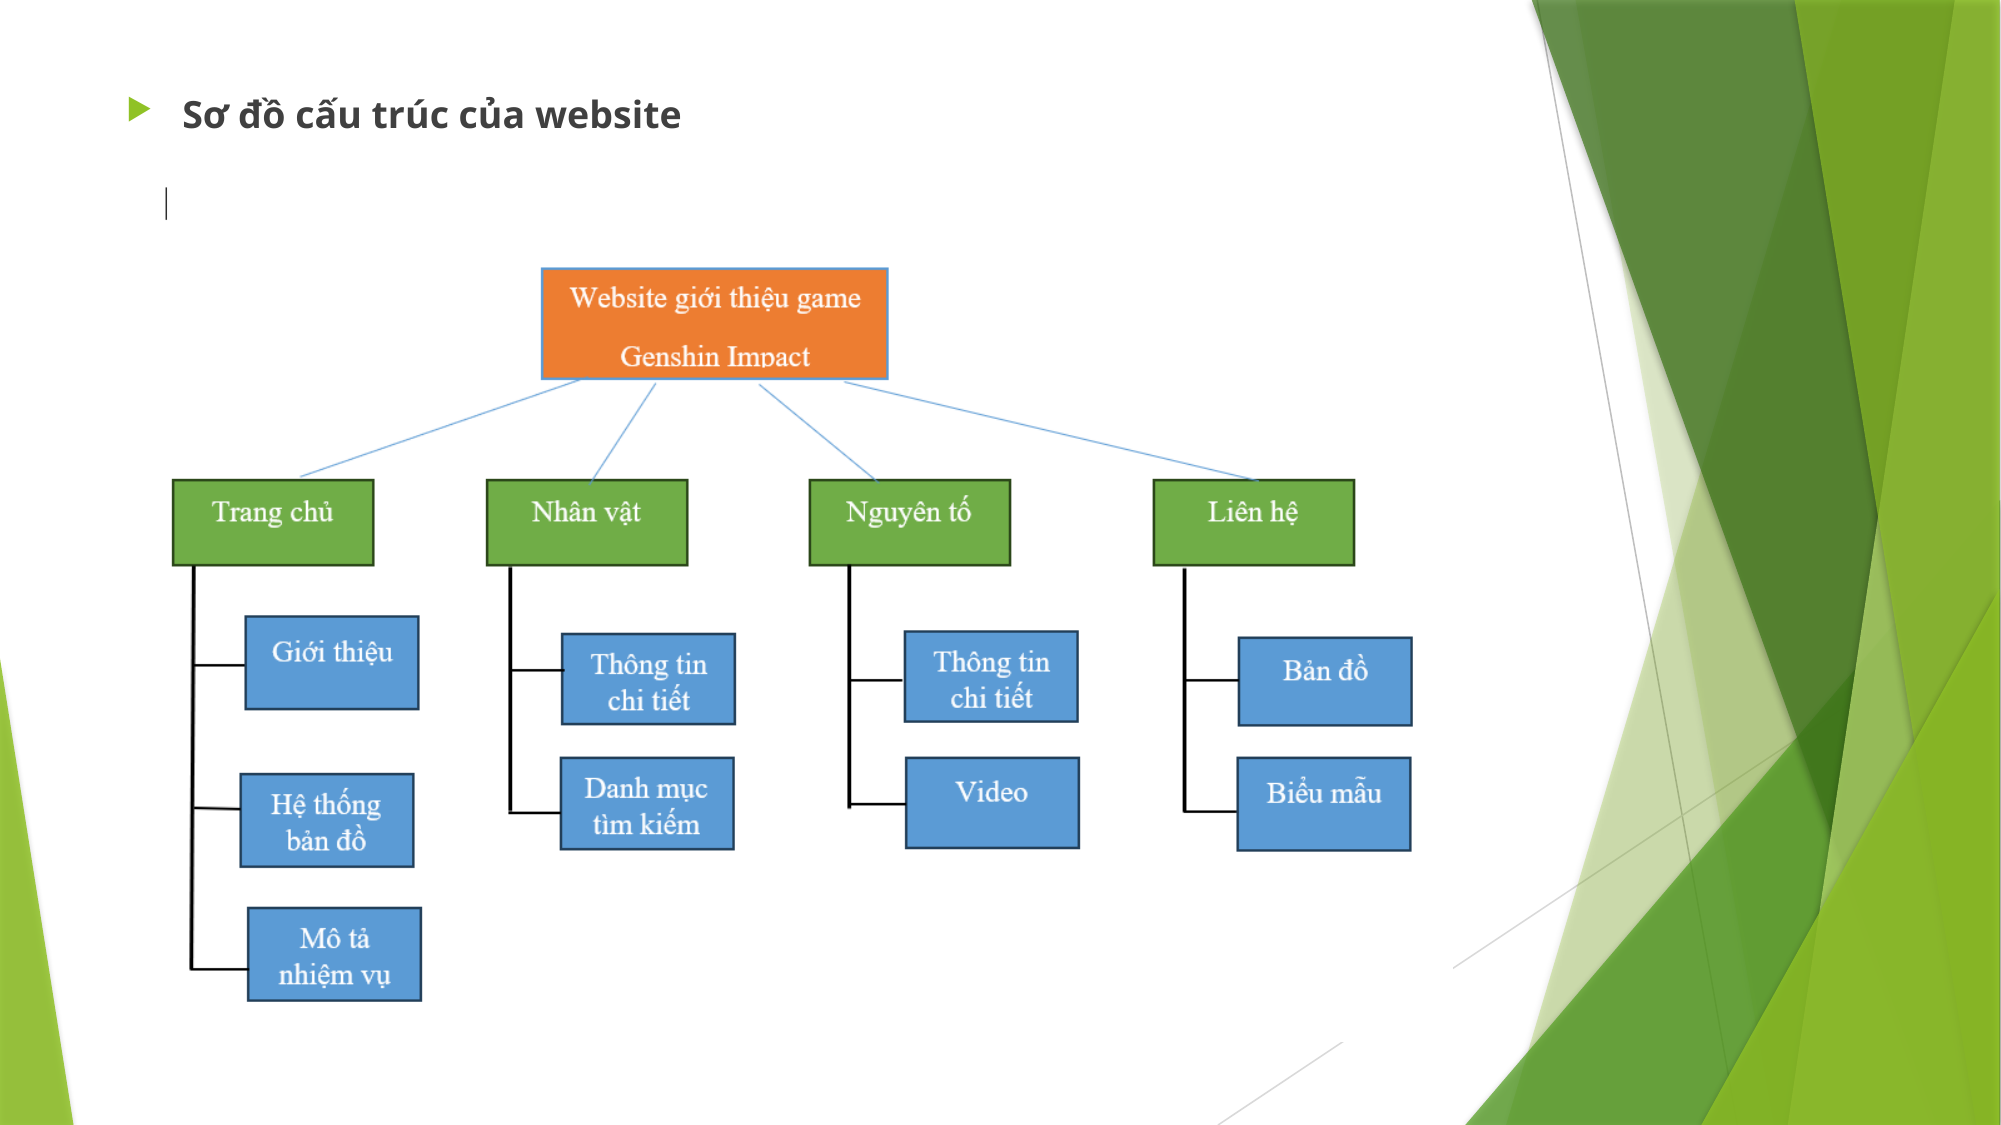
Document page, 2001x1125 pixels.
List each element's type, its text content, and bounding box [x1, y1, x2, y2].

picture [132, 179, 1454, 1042]
list Sơ đồ cấu trúc của website [111, 83, 1522, 1097]
